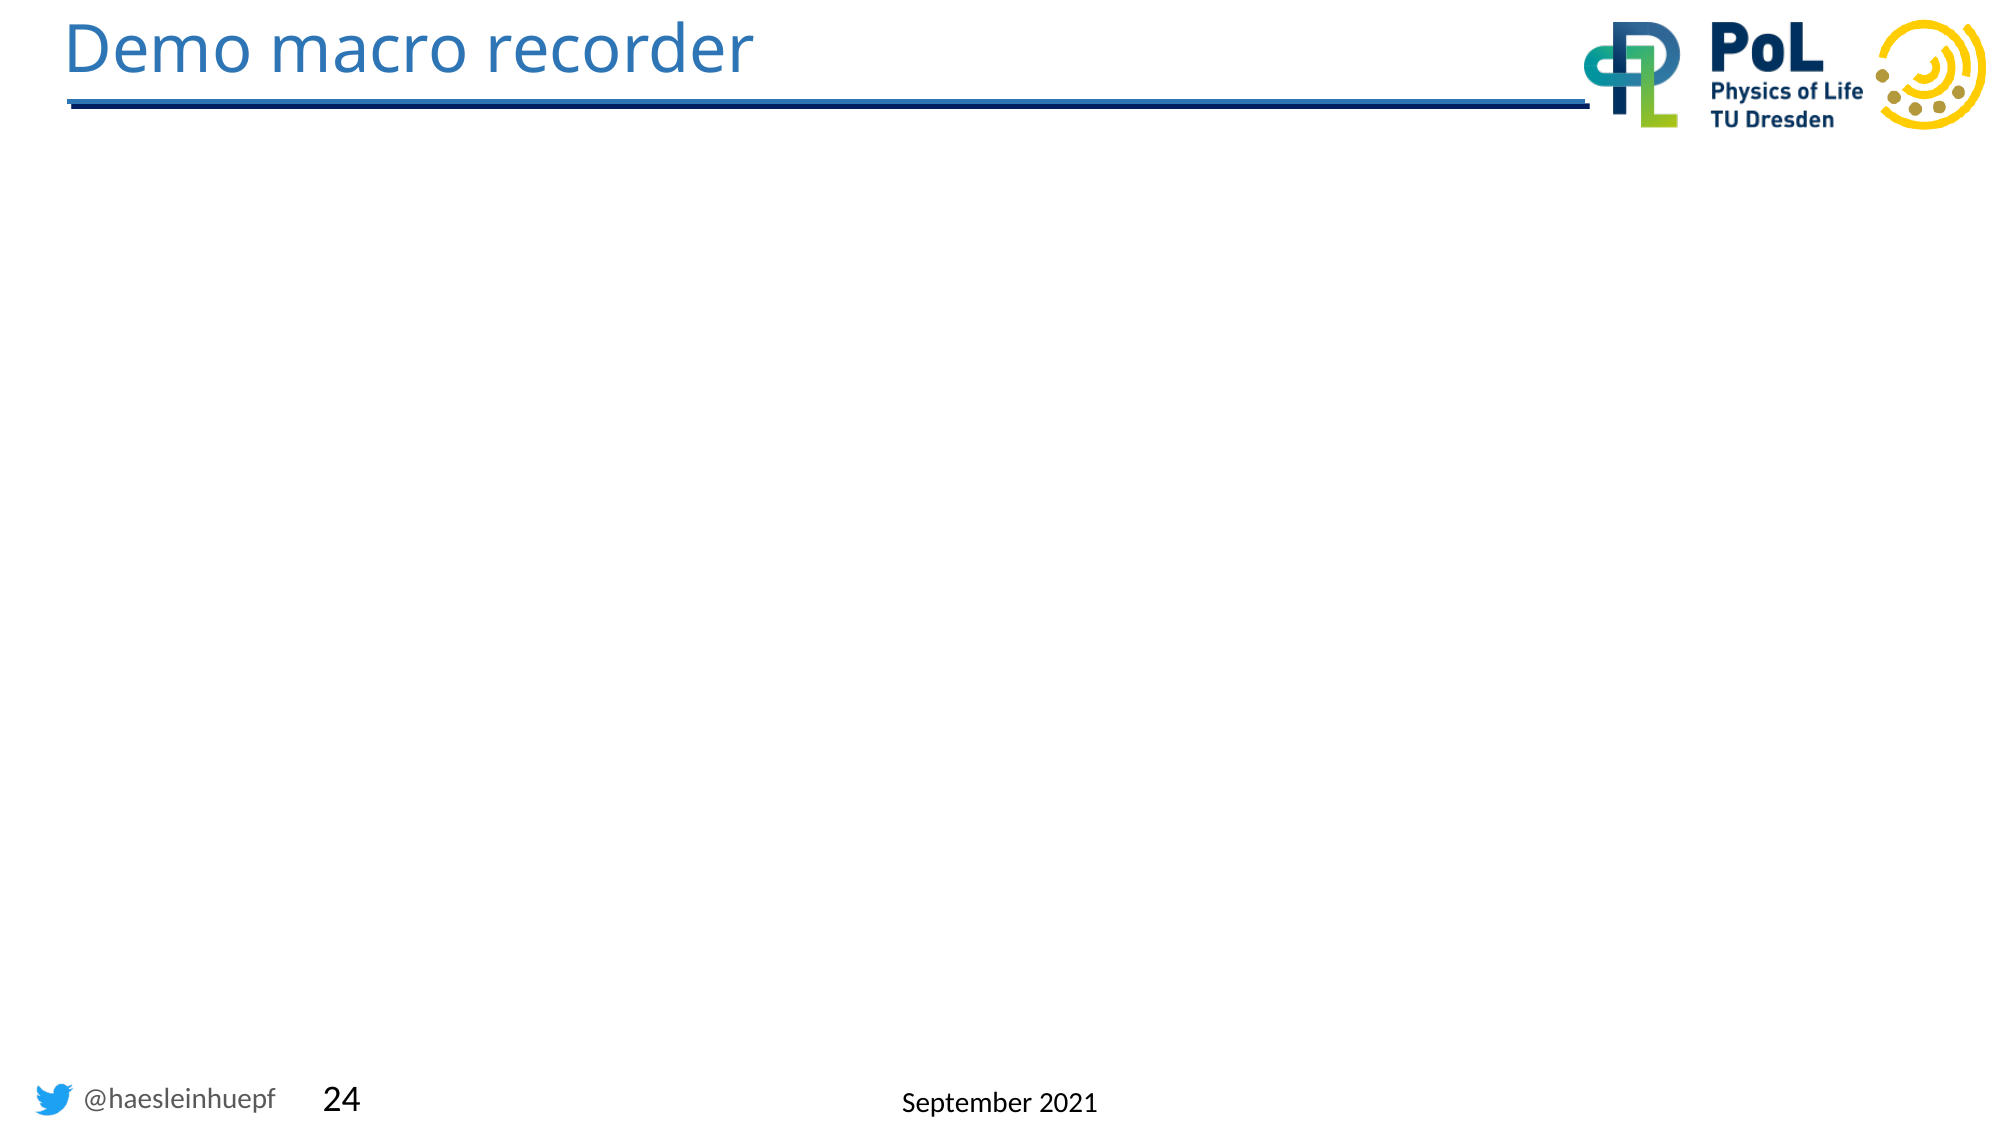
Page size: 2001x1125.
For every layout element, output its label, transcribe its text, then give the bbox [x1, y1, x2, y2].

picture [1584, 22, 1863, 128]
picture [24, 1071, 84, 1125]
title Demo macro recorder [48, 0, 1604, 102]
picture [1875, 19, 1986, 140]
